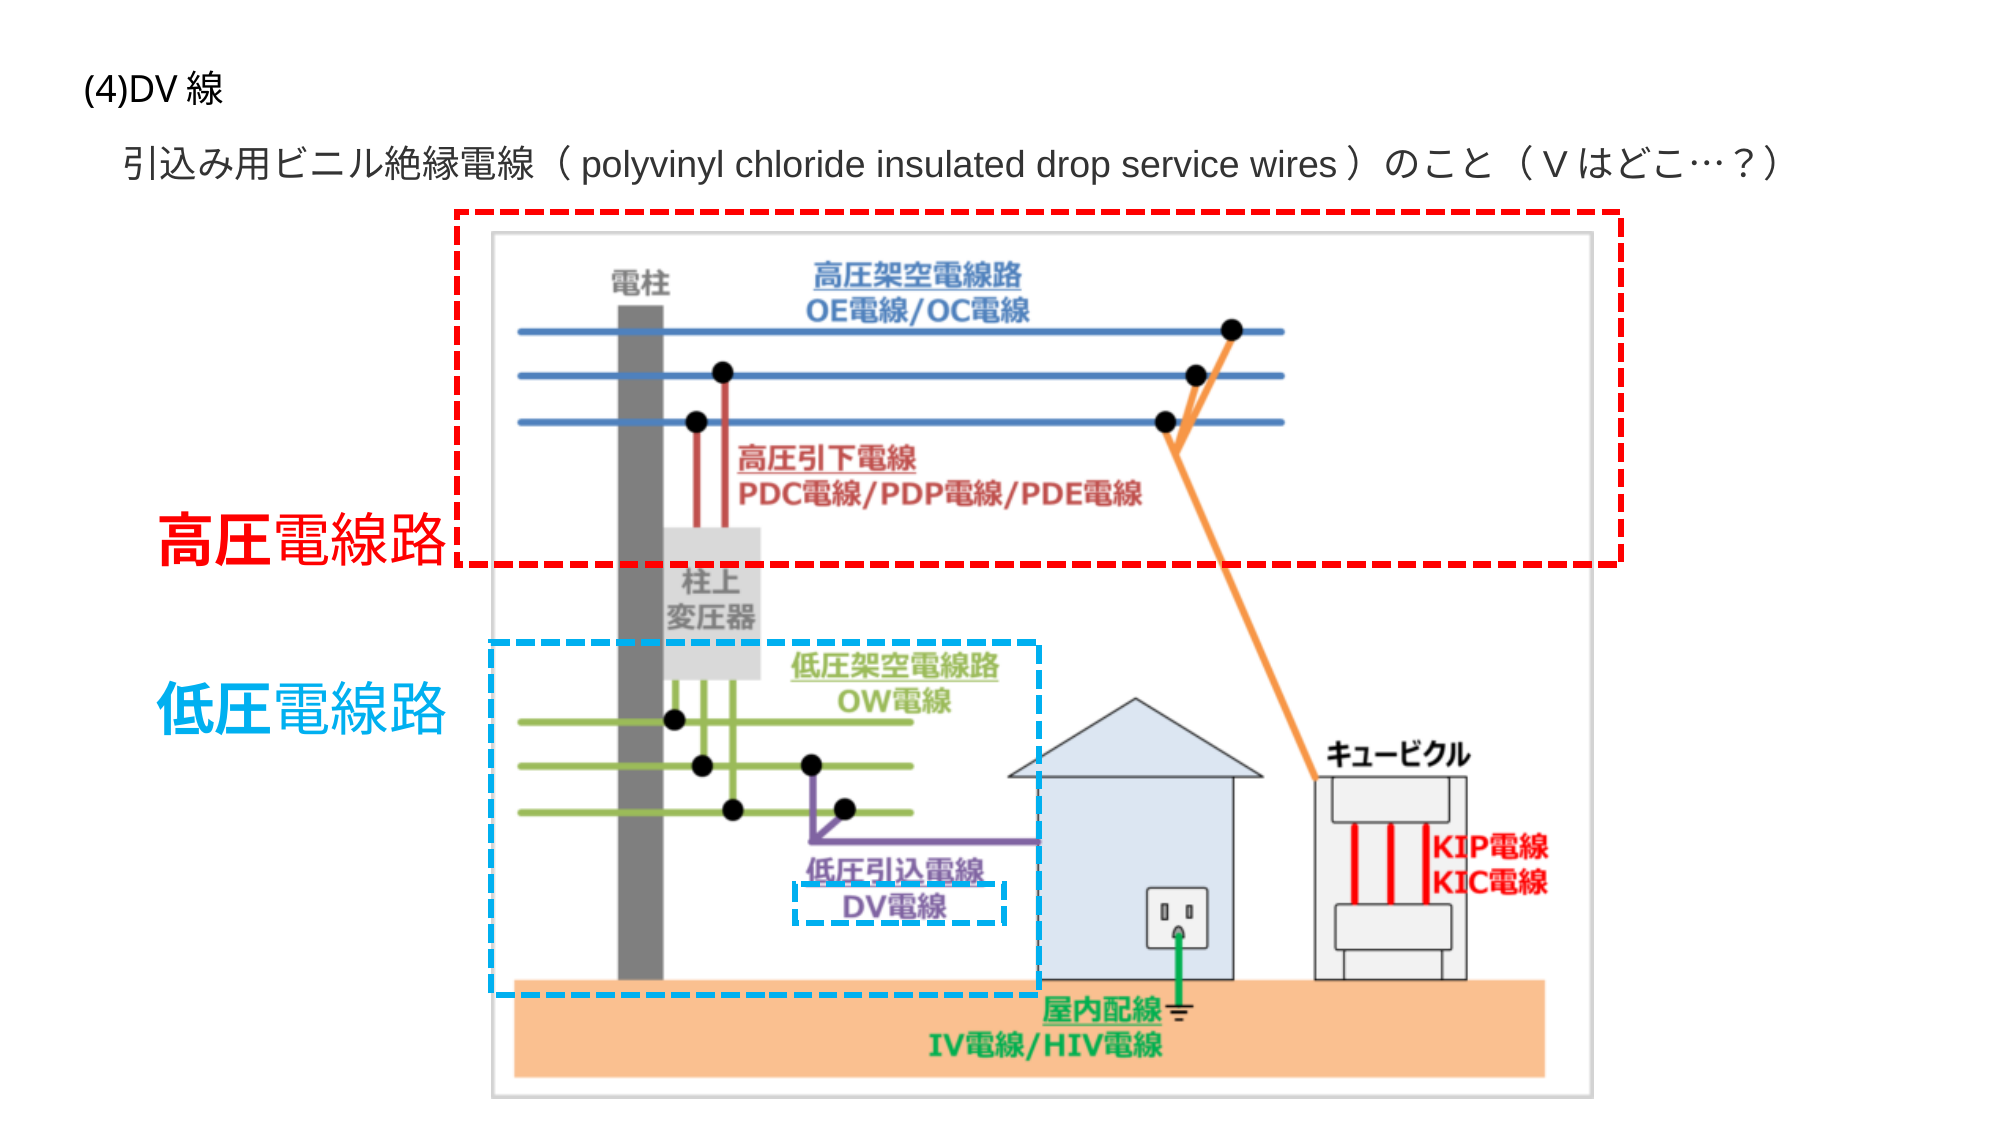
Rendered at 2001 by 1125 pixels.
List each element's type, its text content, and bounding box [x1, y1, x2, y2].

text_box 低圧電線路 [141, 665, 491, 750]
text_box 引込み用ビニル絶縁電線（polyvinyl chloride insulated drop service wires）のこと（Vはどこ…？） [107, 132, 1850, 192]
picture [491, 231, 1594, 1099]
text_box [456, 211, 1622, 566]
text_box 高圧電線路 [141, 496, 491, 581]
text_box (4)DV線 [69, 57, 240, 118]
